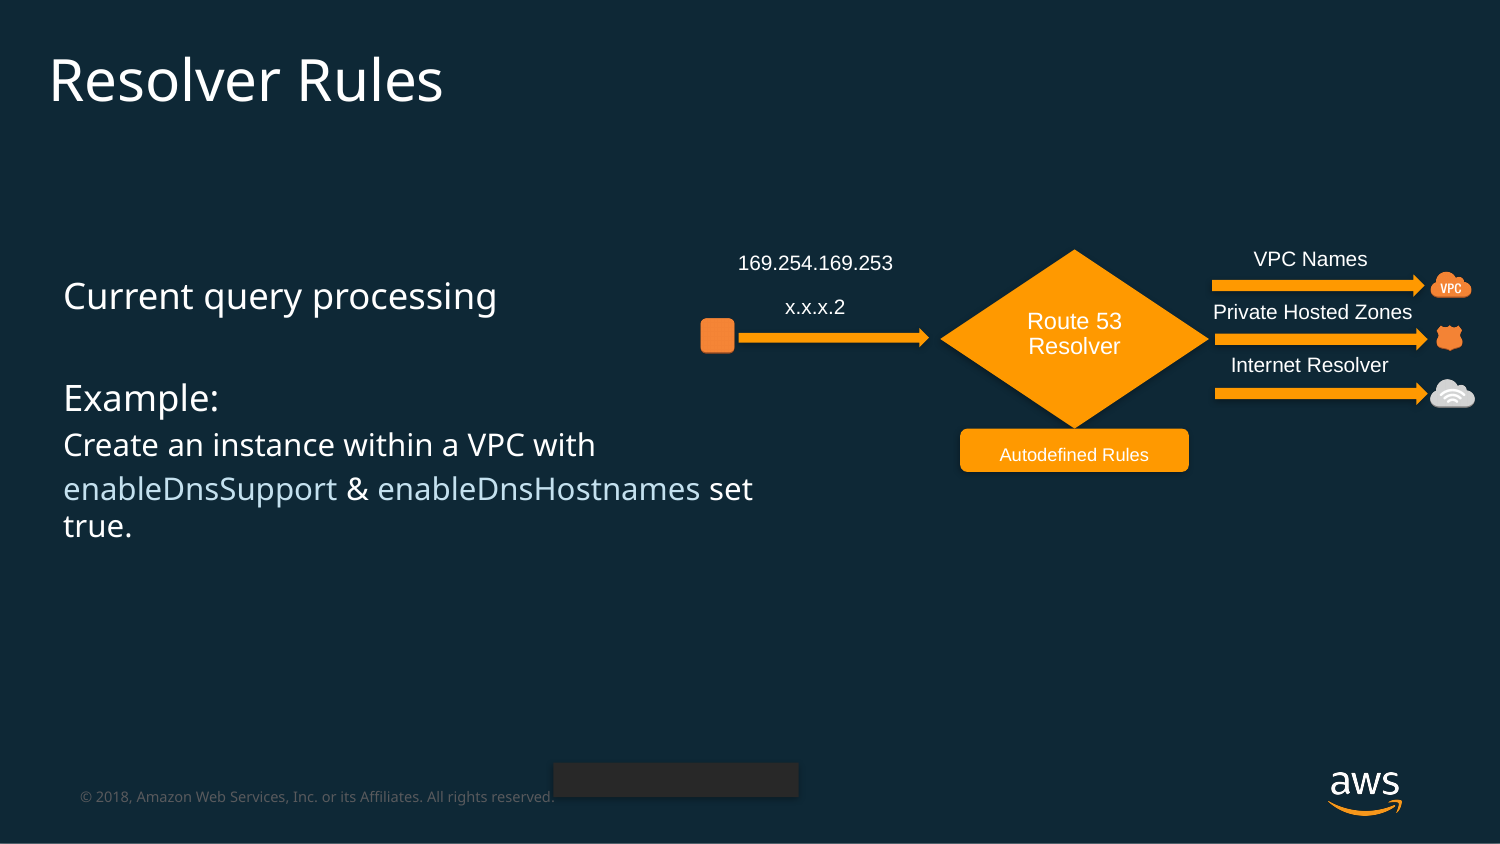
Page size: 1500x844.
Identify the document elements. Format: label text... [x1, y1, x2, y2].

text_box [1211, 273, 1425, 298]
picture [1430, 271, 1472, 298]
text_box Autodefined Rules [959, 427, 1190, 473]
text_box Private Hosted Zones [1194, 290, 1449, 336]
text_box [1214, 327, 1429, 352]
text_box [1214, 381, 1425, 406]
picture [1436, 325, 1464, 352]
picture [1430, 378, 1475, 409]
picture [699, 317, 735, 354]
picture [1328, 772, 1402, 816]
text_box VPC Names [1234, 237, 1409, 277]
text_box [738, 327, 930, 349]
text_box x.x.x.2 [766, 288, 891, 331]
list Current query processing Example: Create an instance within a VPC with enableDnsSupport & enableDnsHostnames set true. [33, 249, 809, 577]
text_box Route 53 Resolver [939, 248, 1209, 426]
text_box Internet Resolver [1212, 351, 1446, 387]
text_box 169.254.169.253 [697, 237, 941, 288]
title Resolver Rules [33, 35, 675, 202]
